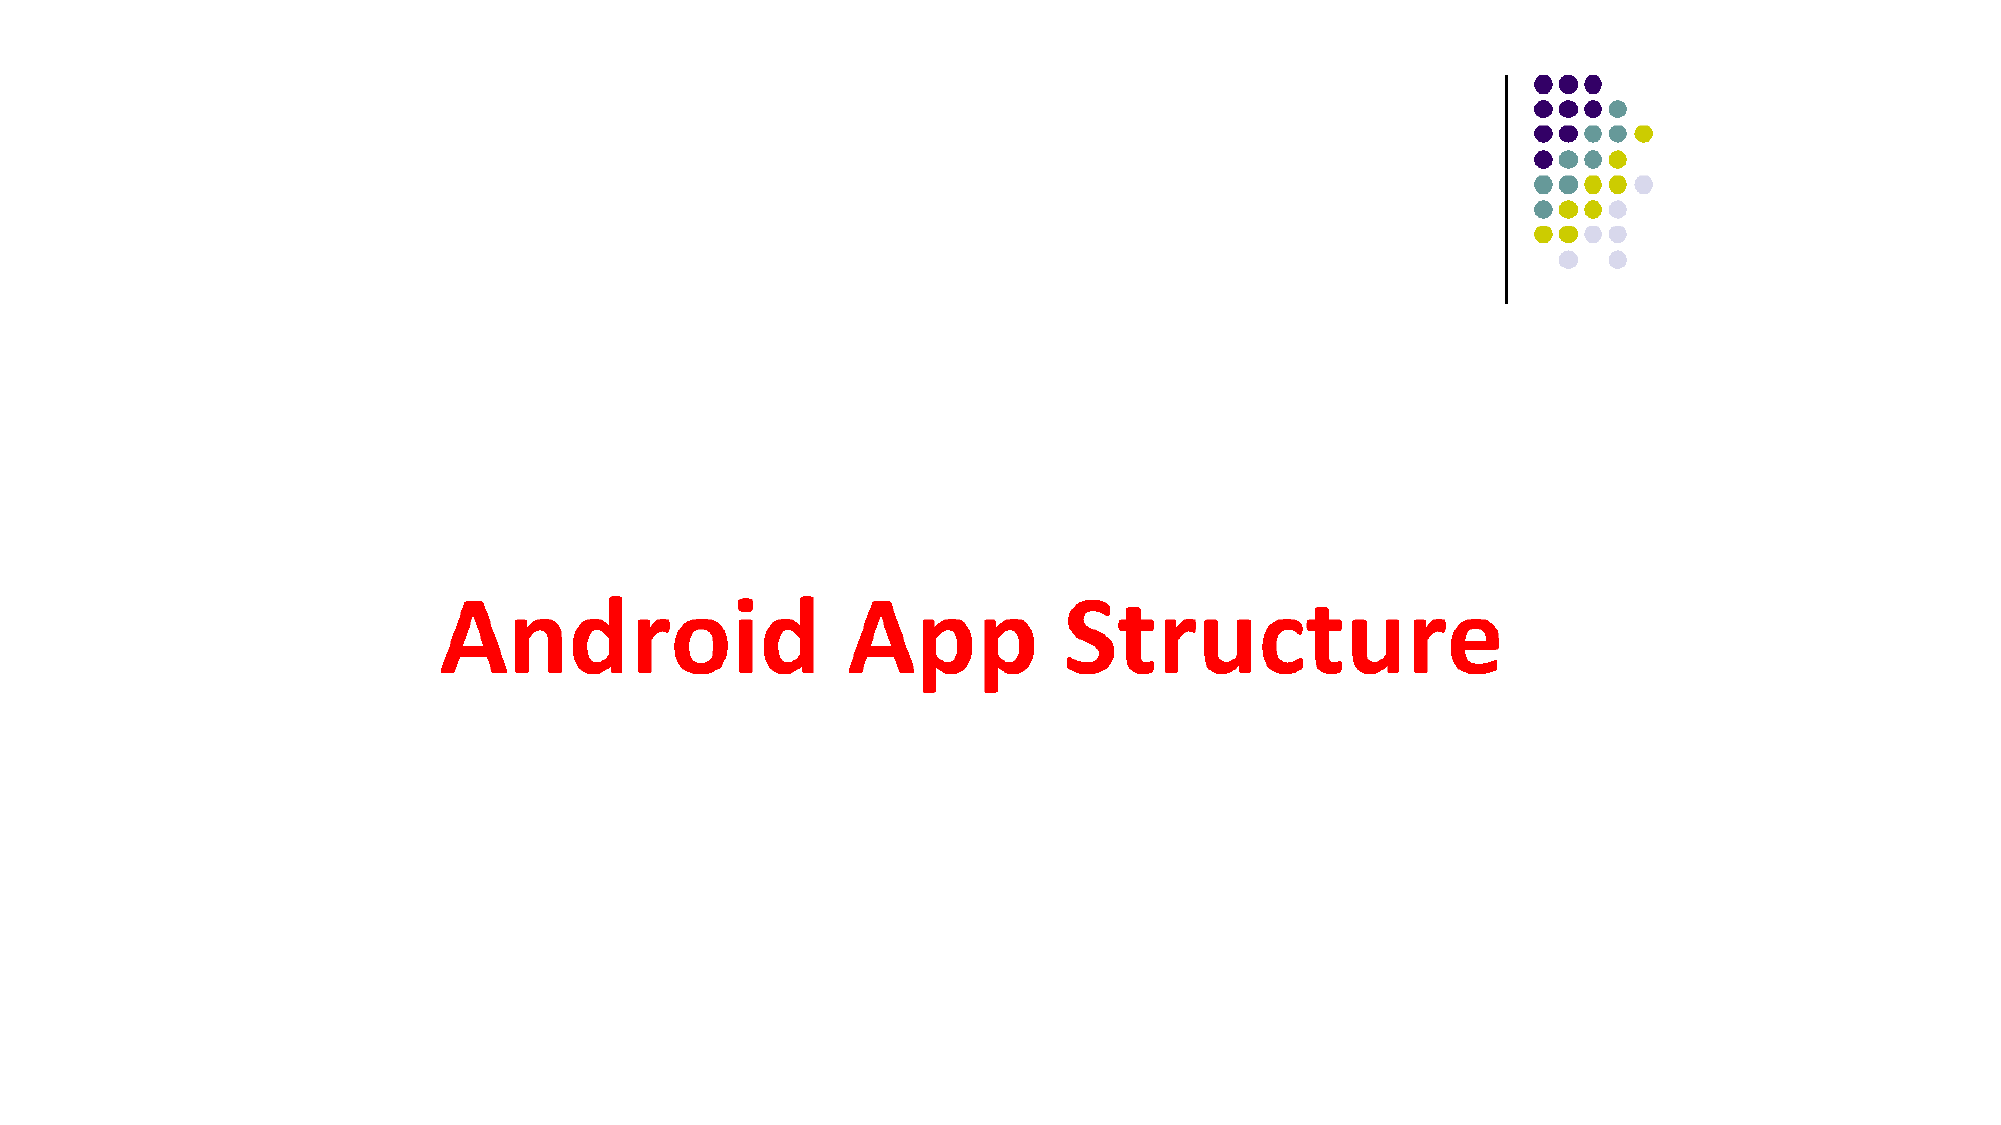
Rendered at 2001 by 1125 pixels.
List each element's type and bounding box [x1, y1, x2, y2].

picture [249, 0, 1750, 1125]
